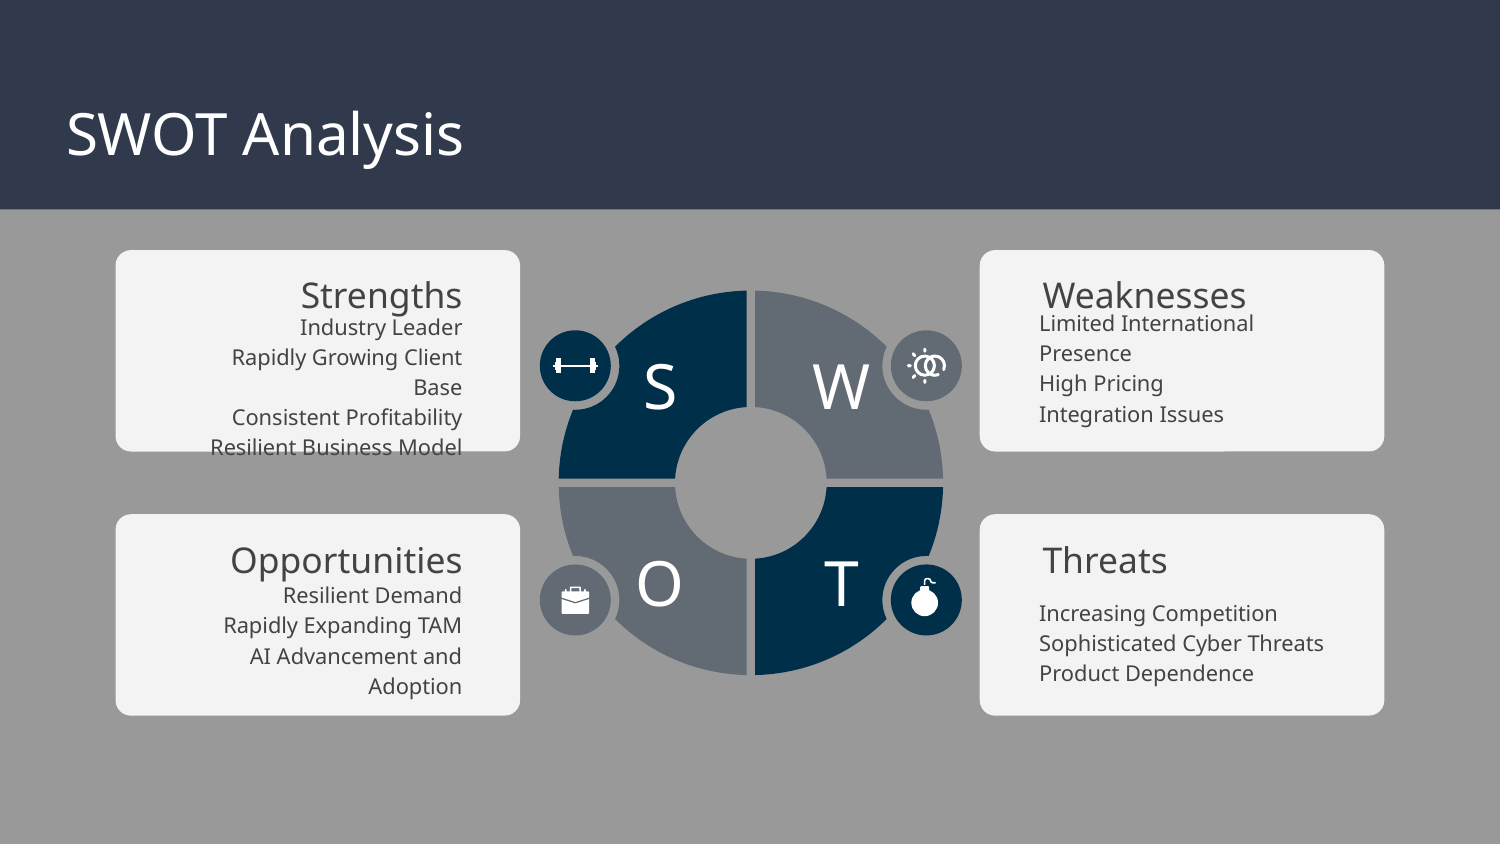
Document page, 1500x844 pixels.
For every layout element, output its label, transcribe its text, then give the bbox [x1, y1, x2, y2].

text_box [754, 487, 1385, 716]
title SWOT Analysis [51, 82, 1449, 185]
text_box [115, 249, 747, 479]
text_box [754, 249, 1385, 479]
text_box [115, 487, 747, 732]
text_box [552, 358, 598, 374]
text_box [911, 577, 939, 617]
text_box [561, 586, 590, 614]
